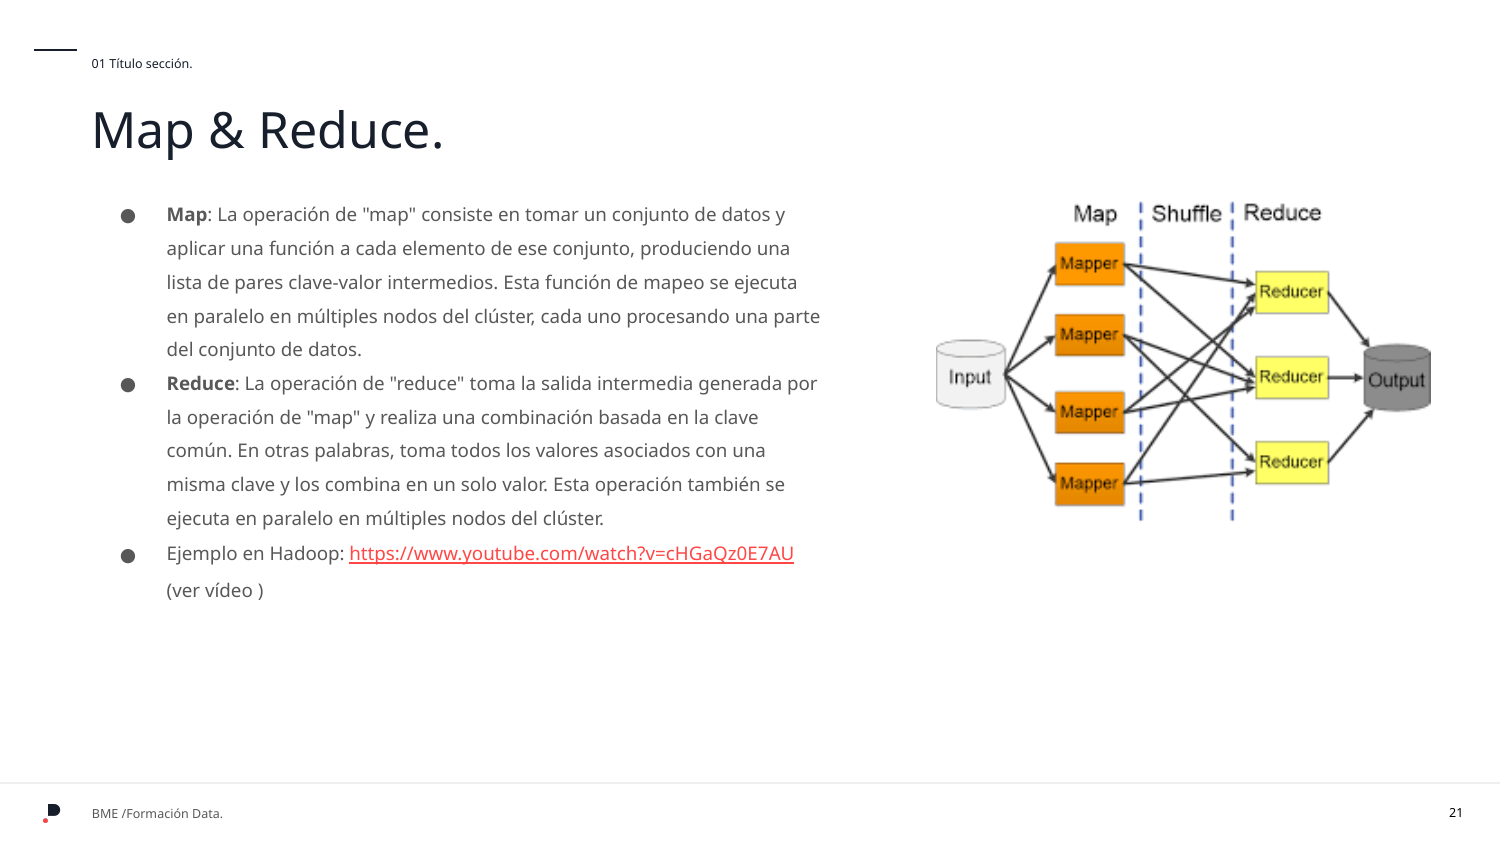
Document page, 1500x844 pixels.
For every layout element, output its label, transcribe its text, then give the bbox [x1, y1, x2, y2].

text_box Map & Reduce. [91, 98, 750, 192]
text_box 01 Título sección. [91, 40, 210, 66]
picture [43, 804, 61, 823]
picture [936, 197, 1431, 530]
list Map: La operación de "map" consiste en tomar un conjunto de datos y aplicar una función a cada elemento de ese conjunto, produciendo una lista de pares clave-valor intermedios. Esta función de mapeo se ejecuta en paralelo en múltiples nodos del clúster, cada uno procesando una parte del conjunto de datos. Reduce: La operación de "reduce" toma la salida intermedia generada por la operación de "map" y realiza una combinación basada en la clave común. En otras palabras, toma todos los valores asociados con una misma clave y los combina en un solo valor. Esta operación también se ejecuta en paralelo en múltiples nodos del clúster. Ejemplo en Hadoop: https://www.youtube.com/watch?v=cHGaQz0E7AU (ver vídeo ) [91, 191, 823, 651]
